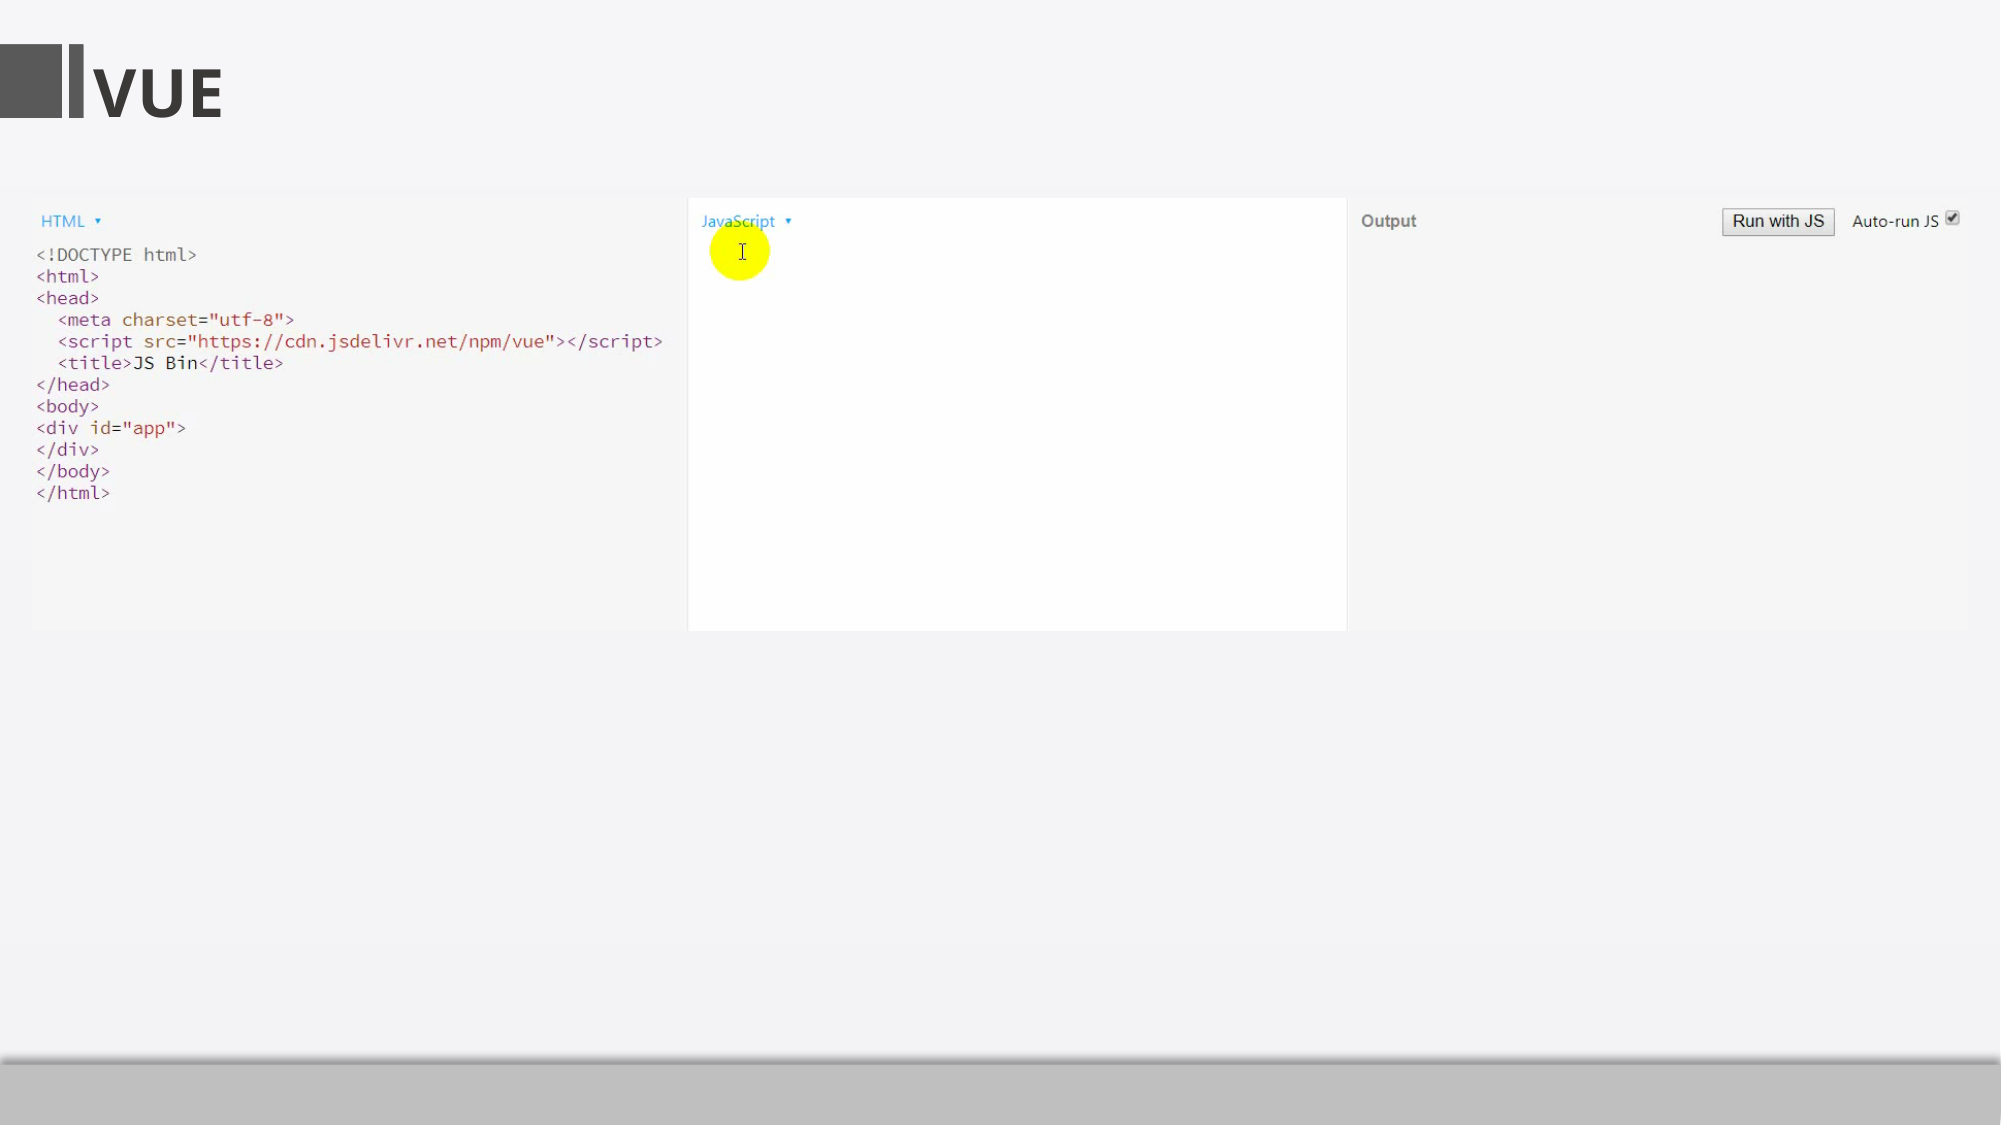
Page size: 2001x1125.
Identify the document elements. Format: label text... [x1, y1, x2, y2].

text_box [0, 44, 84, 118]
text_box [31, 197, 1969, 631]
text_box VUE [79, 27, 750, 138]
